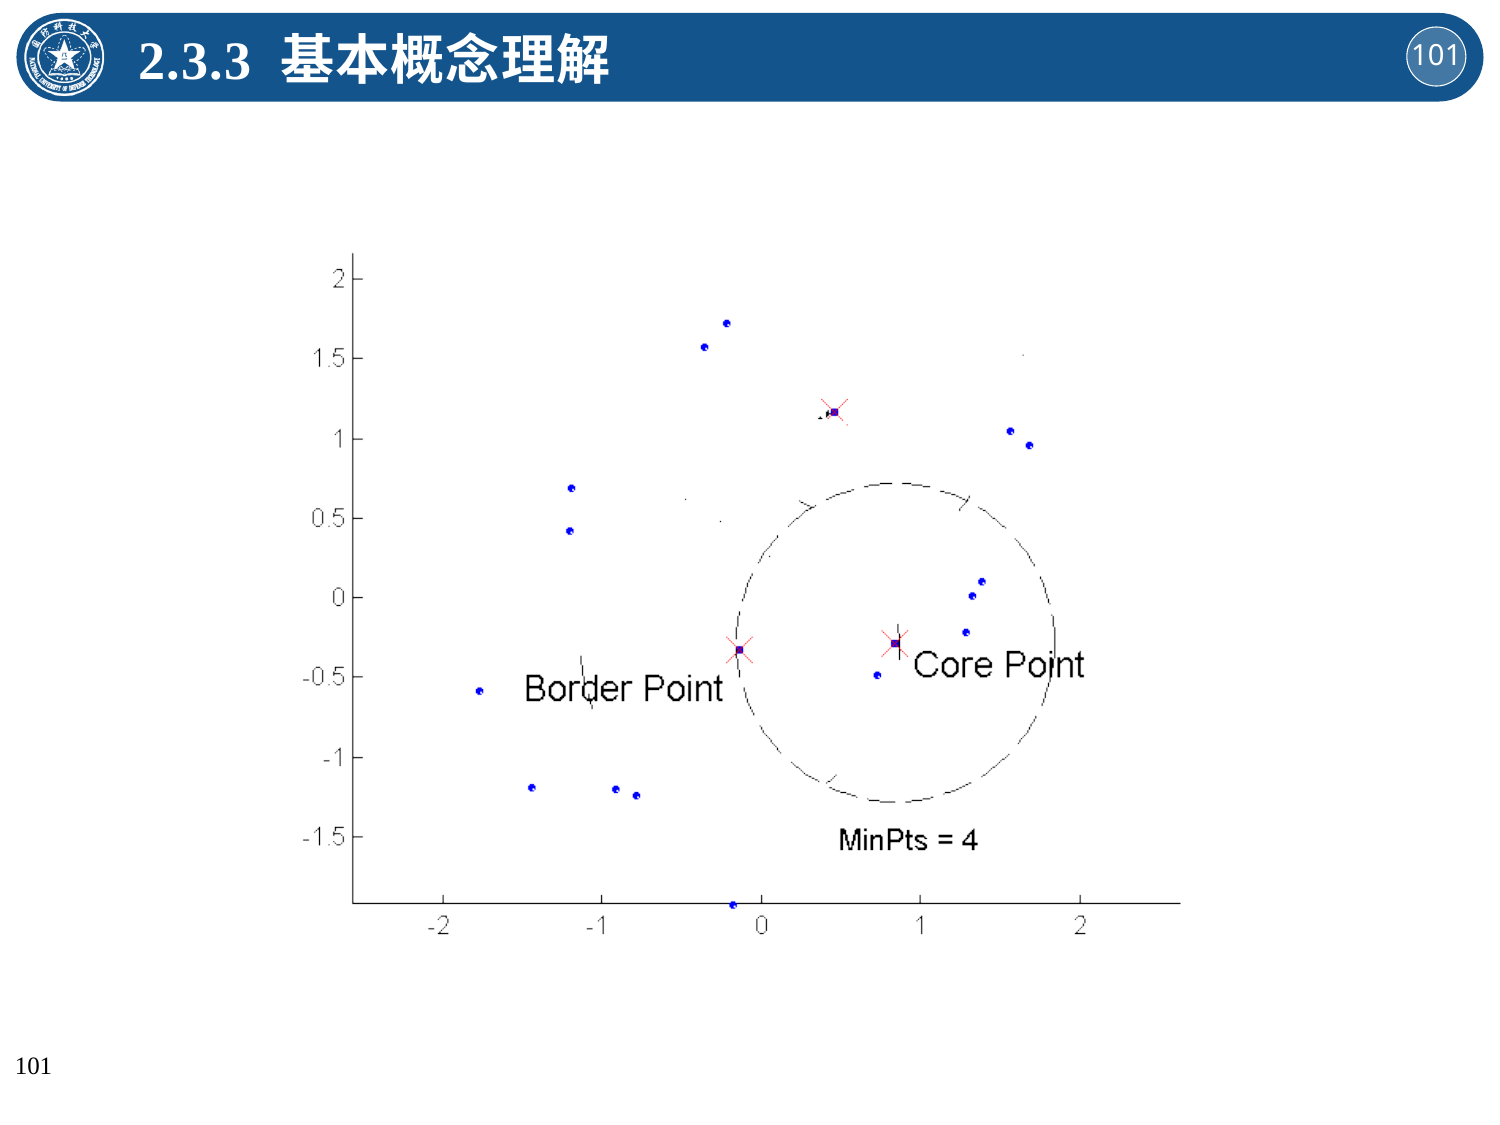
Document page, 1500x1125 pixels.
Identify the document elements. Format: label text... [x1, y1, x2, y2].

text_box 2.3.3 基本概念理解 [123, 17, 1474, 98]
picture [16, 9, 111, 104]
slide_number 101 [0, 1042, 475, 1103]
picture [216, 192, 1357, 960]
